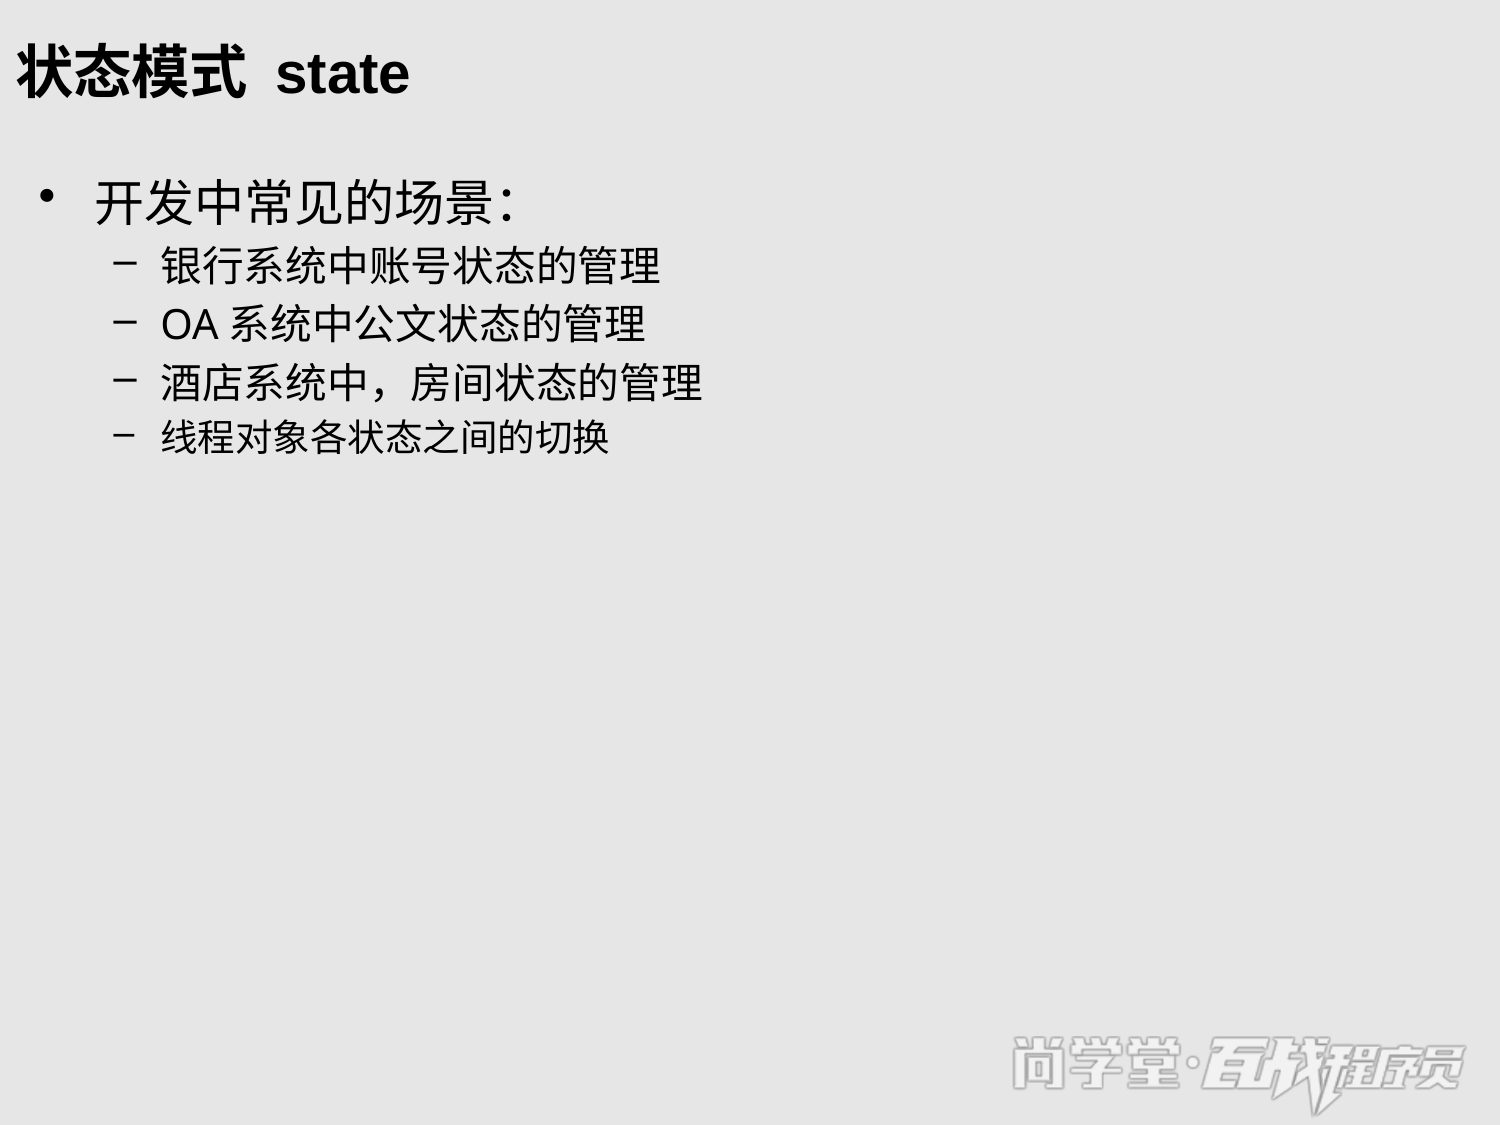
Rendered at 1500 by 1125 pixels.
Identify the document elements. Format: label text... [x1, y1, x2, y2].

list 开发中常见的场景： 银行系统中账号状态的管理 OA系统中公文状态的管理 酒店系统中，房间状态的管理 线程对象各状态之间的切换 [23, 164, 1465, 997]
picture [1012, 1036, 1467, 1119]
title 状态模式 state [0, 0, 1500, 141]
